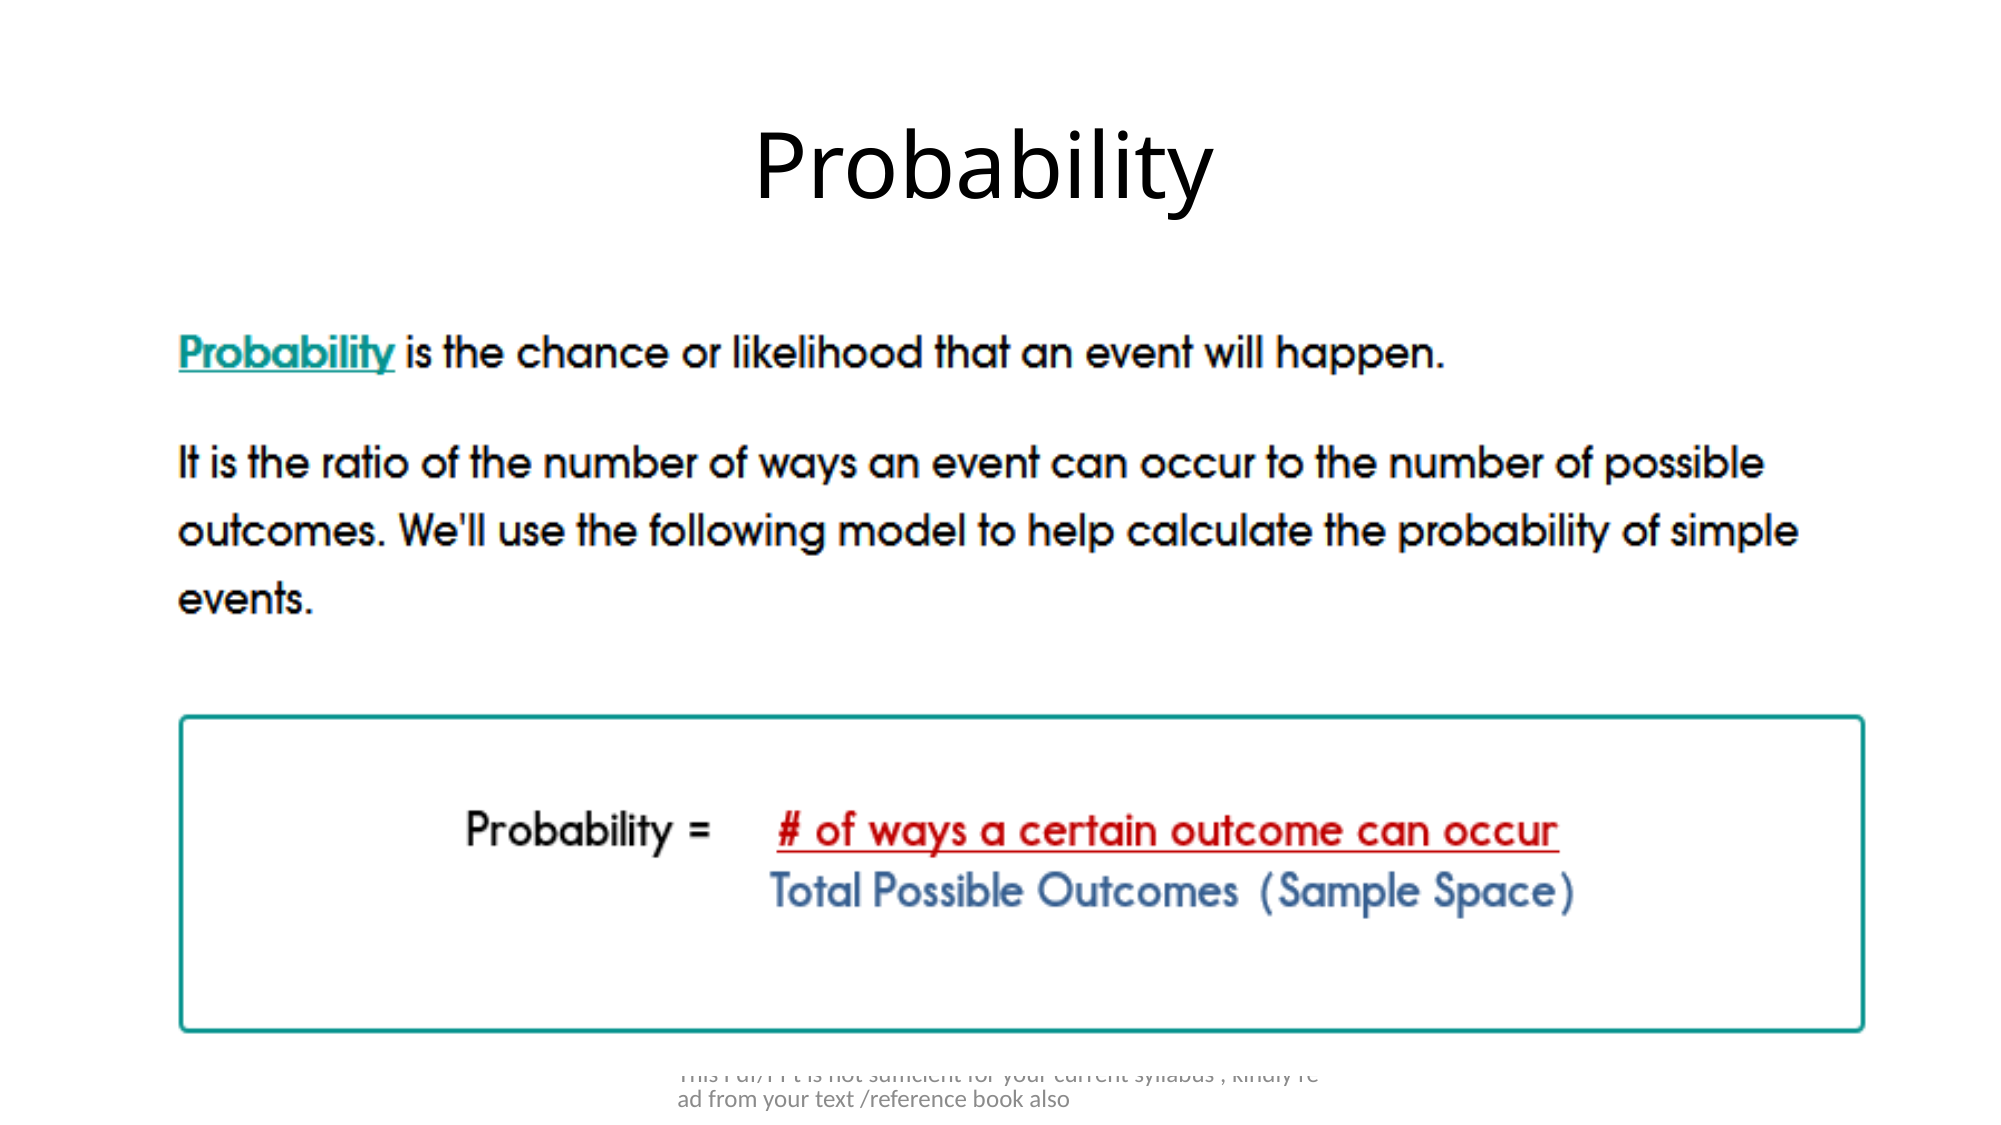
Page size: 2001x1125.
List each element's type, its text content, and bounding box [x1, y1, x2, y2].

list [137, 277, 1906, 1076]
title Probability [137, 59, 1863, 277]
footer This Pdf/PPt is not sufficient for your current syllabus , kindly read from your text /reference book also [662, 1076, 1338, 1103]
